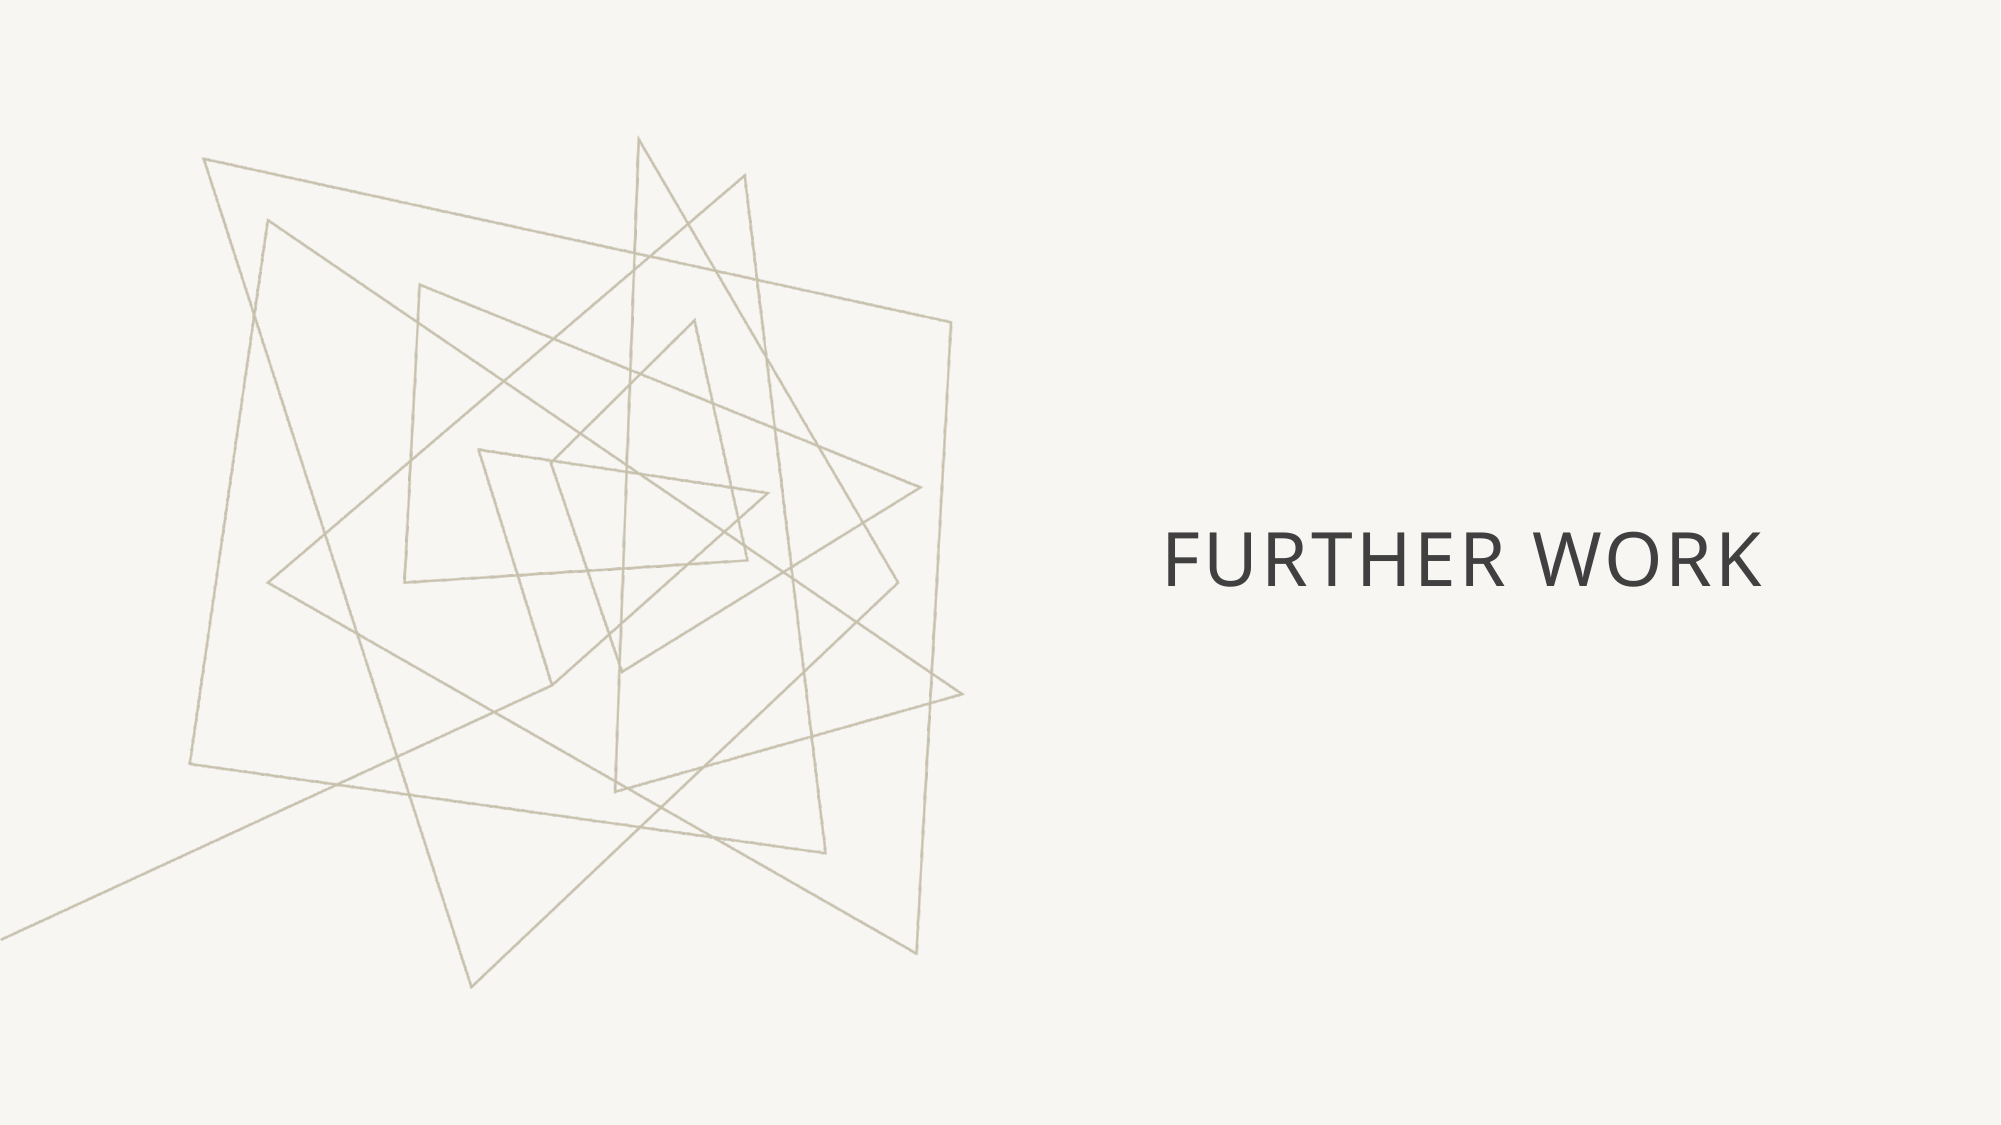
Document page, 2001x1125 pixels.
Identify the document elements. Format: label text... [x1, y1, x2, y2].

title Further work [1146, 421, 1833, 704]
picture [0, 135, 965, 989]
